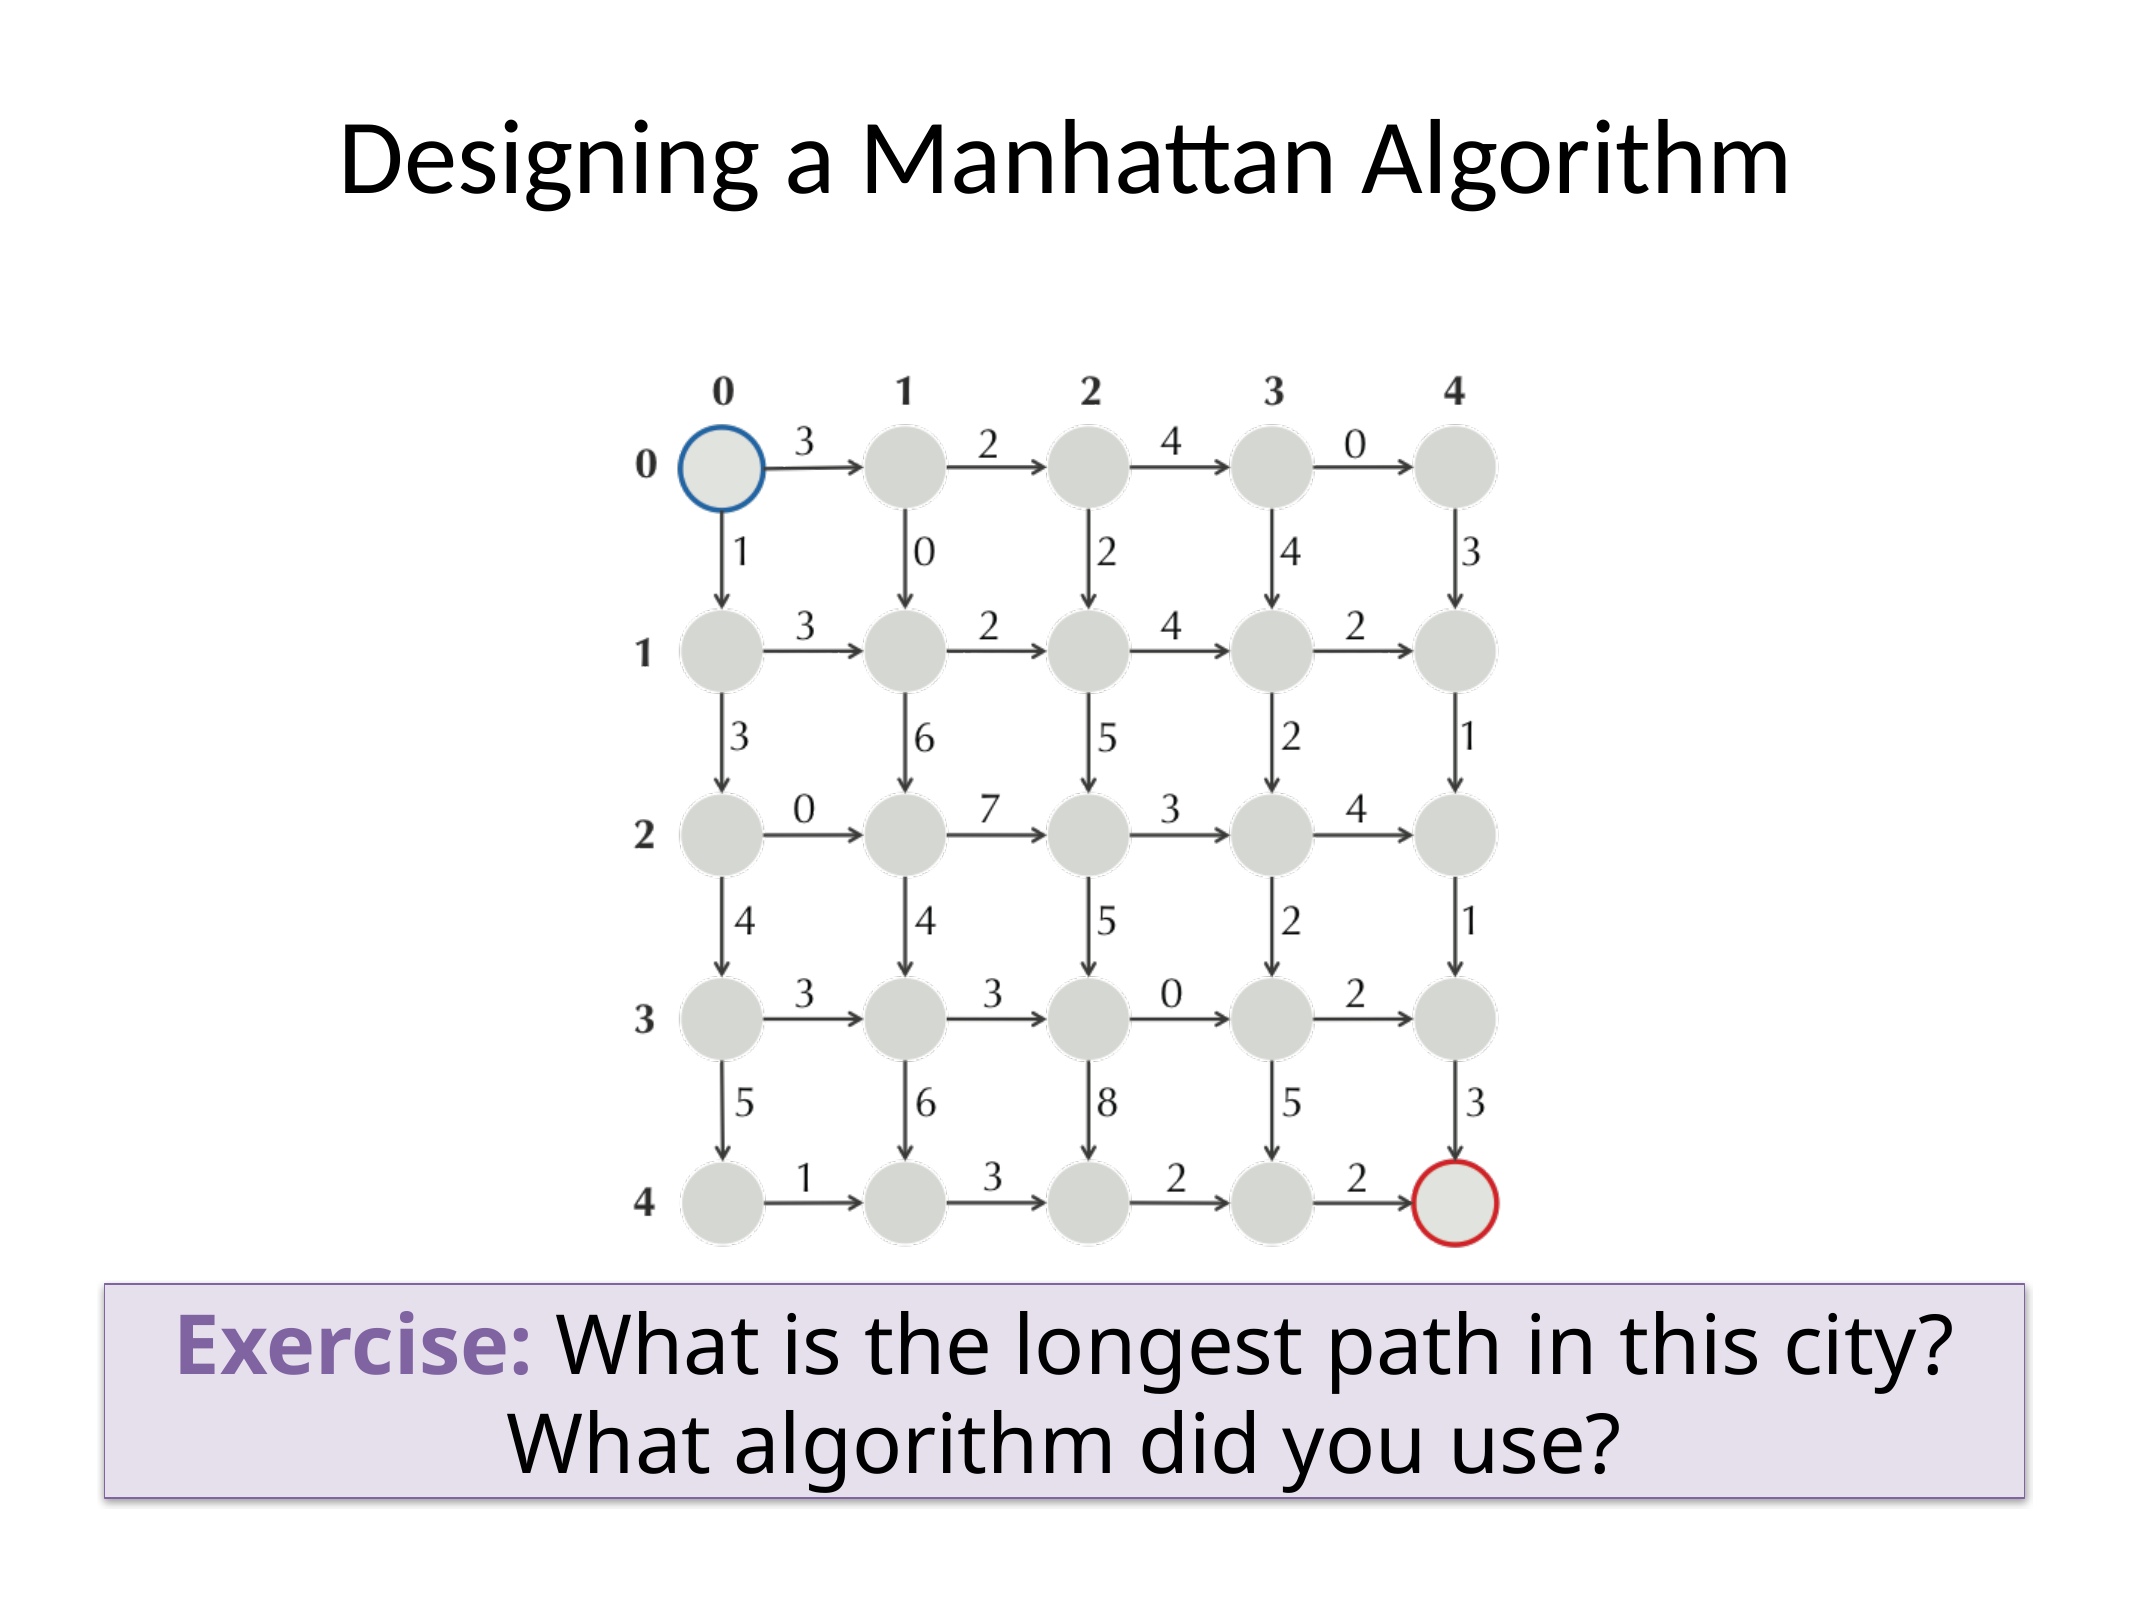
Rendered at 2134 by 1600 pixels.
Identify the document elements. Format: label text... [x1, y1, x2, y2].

text_box Exercise: What is the longest path in this city? What algorithm did you use? [104, 1283, 2025, 1499]
title Designing a Manhattan Algorithm [106, 17, 2027, 285]
picture [621, 355, 1530, 1263]
